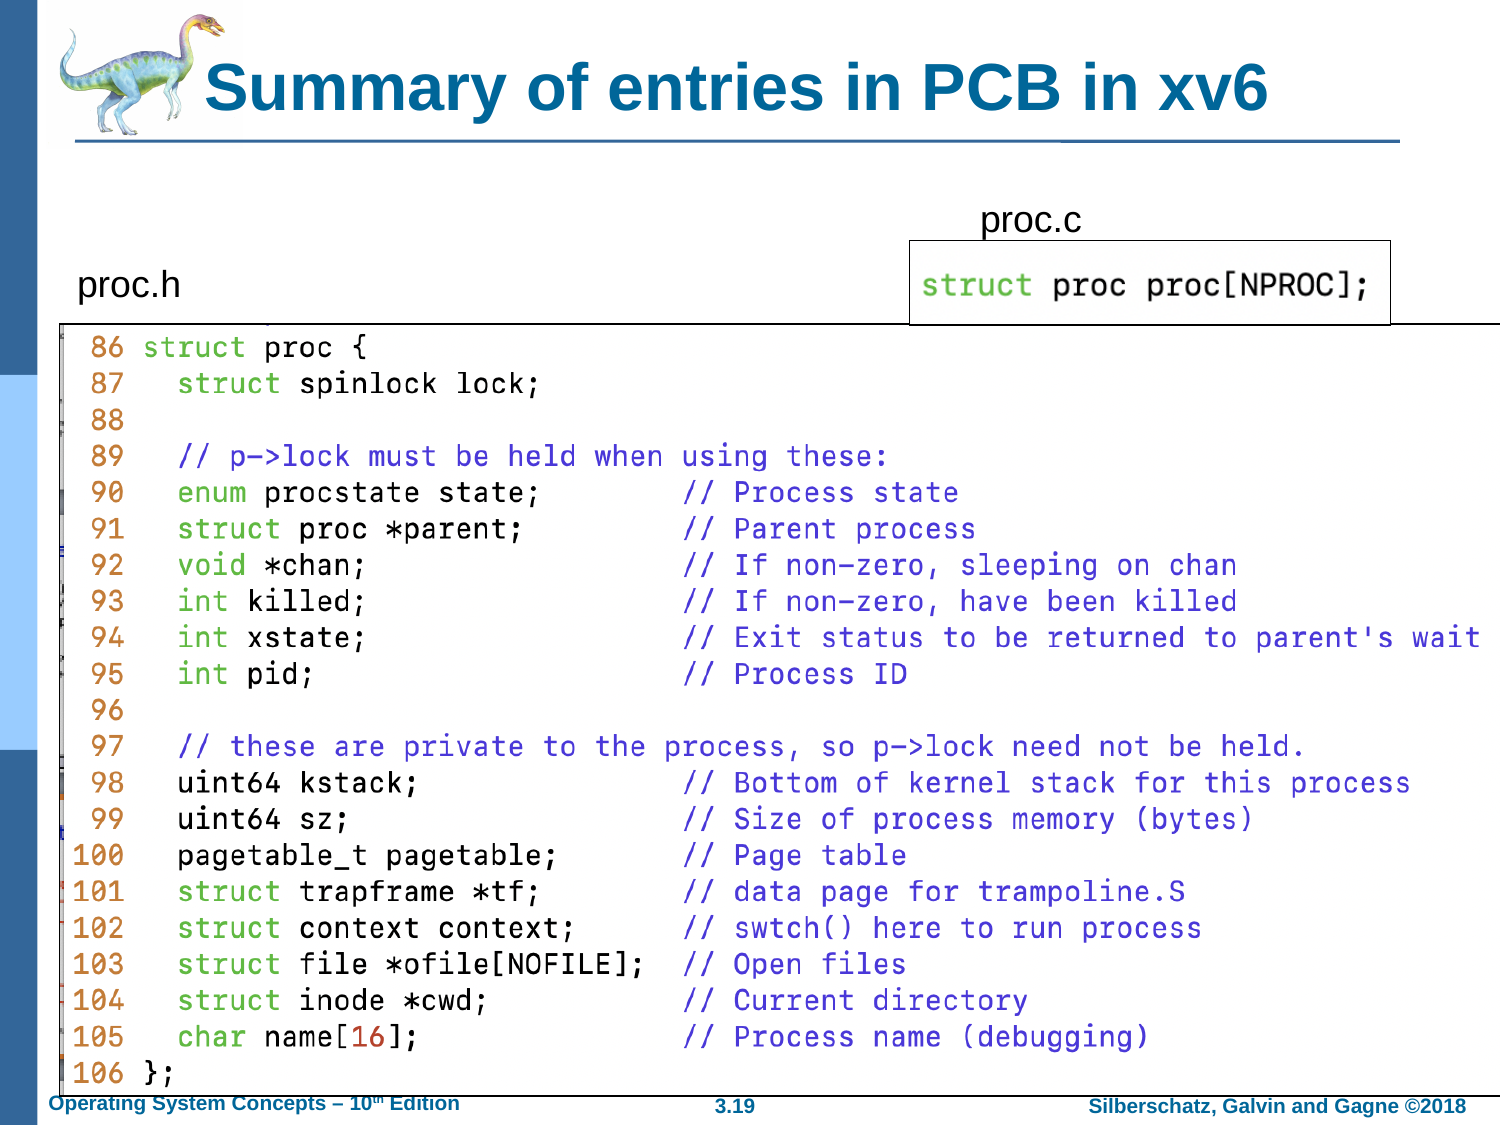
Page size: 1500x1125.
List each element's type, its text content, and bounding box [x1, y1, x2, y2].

text_box proc.h [62, 252, 196, 313]
text_box proc.c [965, 187, 1098, 239]
title Summary of entries in PCB in xv6 [75, 36, 1400, 132]
picture [60, 240, 1500, 1096]
picture [46, 0, 243, 149]
